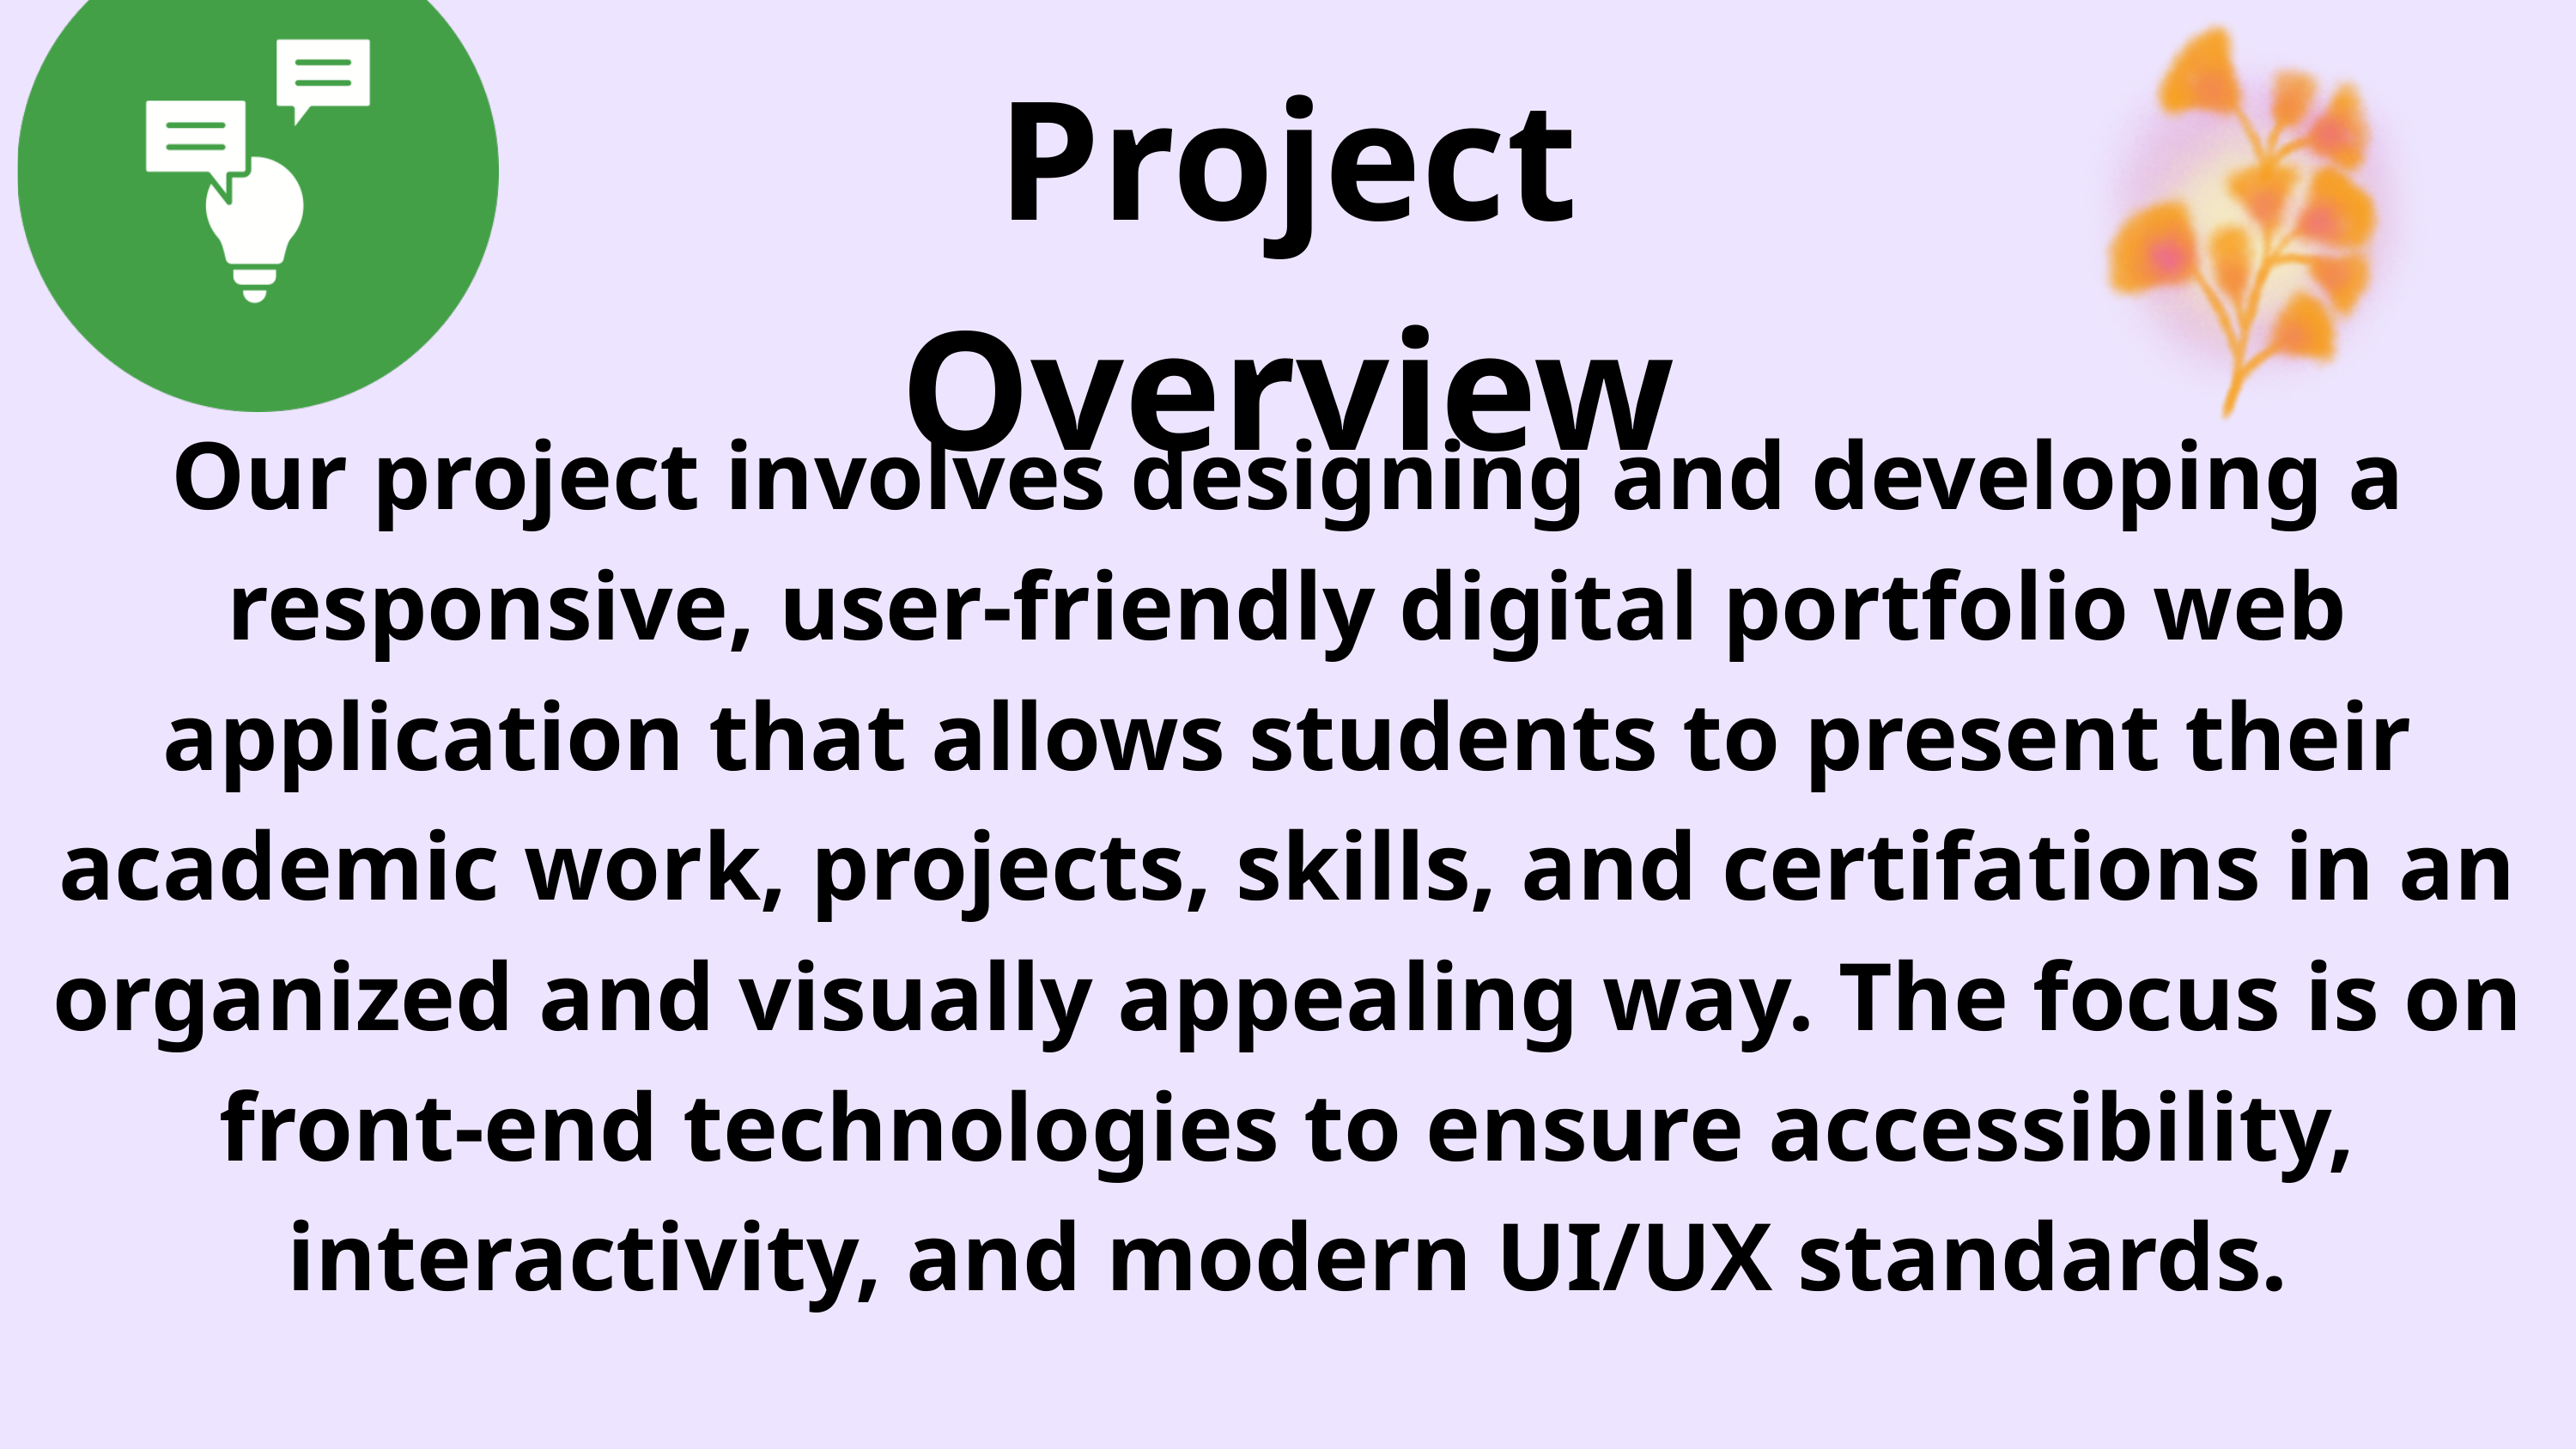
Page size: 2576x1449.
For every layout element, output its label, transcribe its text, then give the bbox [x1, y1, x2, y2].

text_box [2072, 14, 2432, 427]
text_box Our project involves designing and developing a responsive, user-friendly digital portfolio web application that allows students to present their academic work, projects, skills, and certifations in an organized and visually appealing way. The focus is on front-end technologies to ensure accessibility, interactivity, and modern UI/UX standards. [0, 397, 2576, 1310]
text_box [17, 0, 499, 412]
text_box Project Overview [597, 22, 1979, 483]
